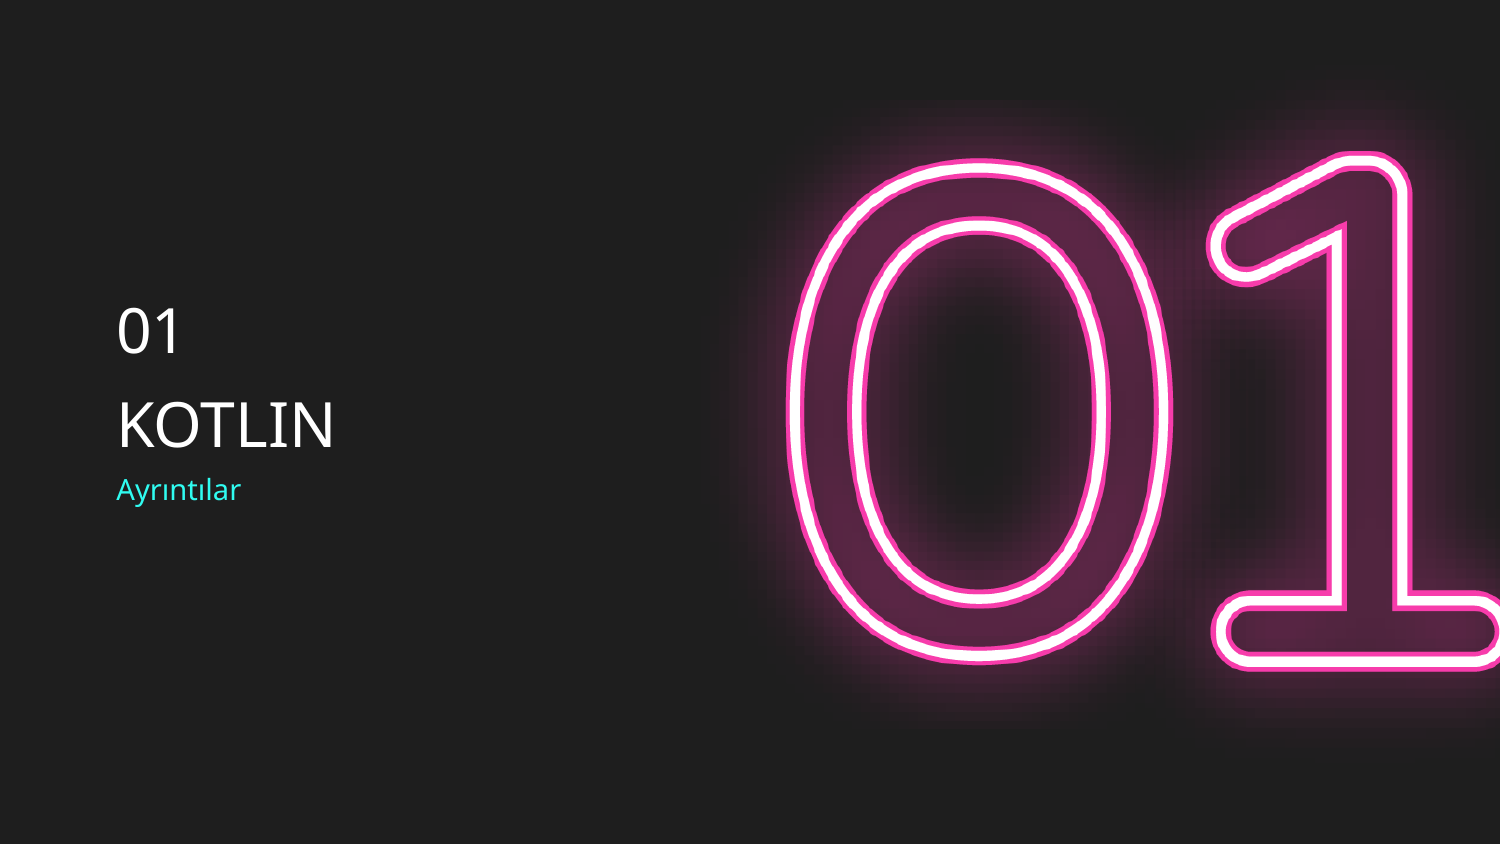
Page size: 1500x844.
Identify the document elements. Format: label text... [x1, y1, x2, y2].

picture [662, 65, 1500, 763]
subtitle Ayrıntılar [101, 455, 522, 551]
title KOTLIN [101, 380, 507, 455]
title 01 [101, 281, 239, 376]
